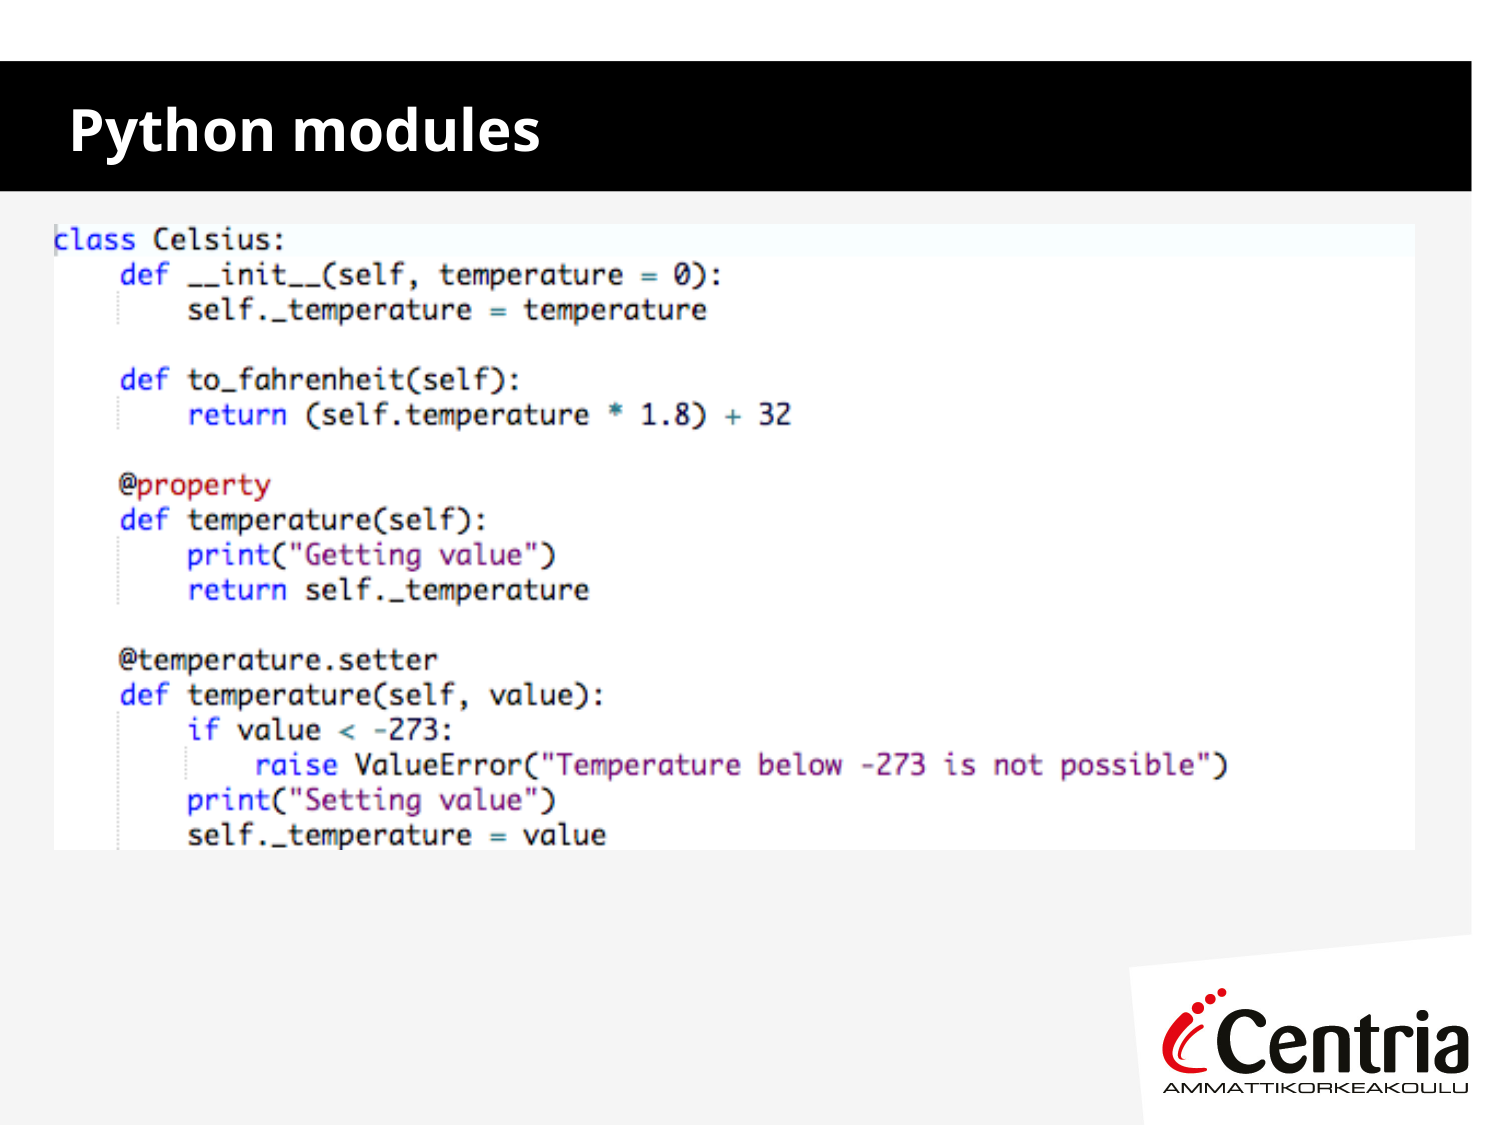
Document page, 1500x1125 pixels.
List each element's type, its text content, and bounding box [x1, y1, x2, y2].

text_box Python modules [54, 65, 1462, 172]
picture [0, 0, 1500, 1125]
